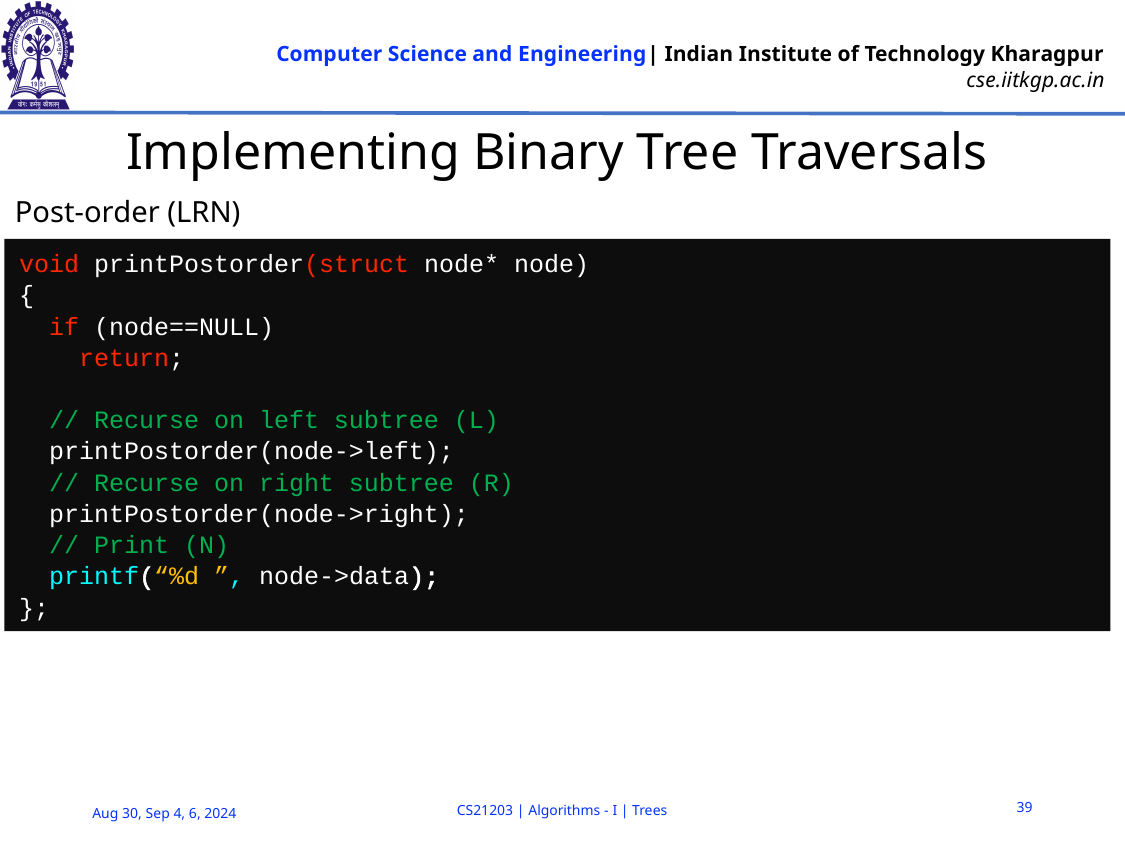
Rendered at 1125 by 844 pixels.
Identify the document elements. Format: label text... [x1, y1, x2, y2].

text_box void printPostorder(struct node* node) { if (node==NULL) return; // Recurse on left subtree (L) printPostorder(node->left); // Recurse on right subtree (R) printPostorder(node->right); // Print (N) printf(“%d ”, node->data); }; [4, 238, 1111, 632]
text_box Post-order (LRN) [0, 185, 1107, 231]
picture [1, 1, 74, 110]
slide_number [77, 798, 274, 844]
title Implementing Binary Tree Traversals [35, 78, 1078, 185]
slide_number 39 [992, 785, 1048, 831]
footer CS21203 | Algorithms - I | Trees [185, 787, 940, 833]
